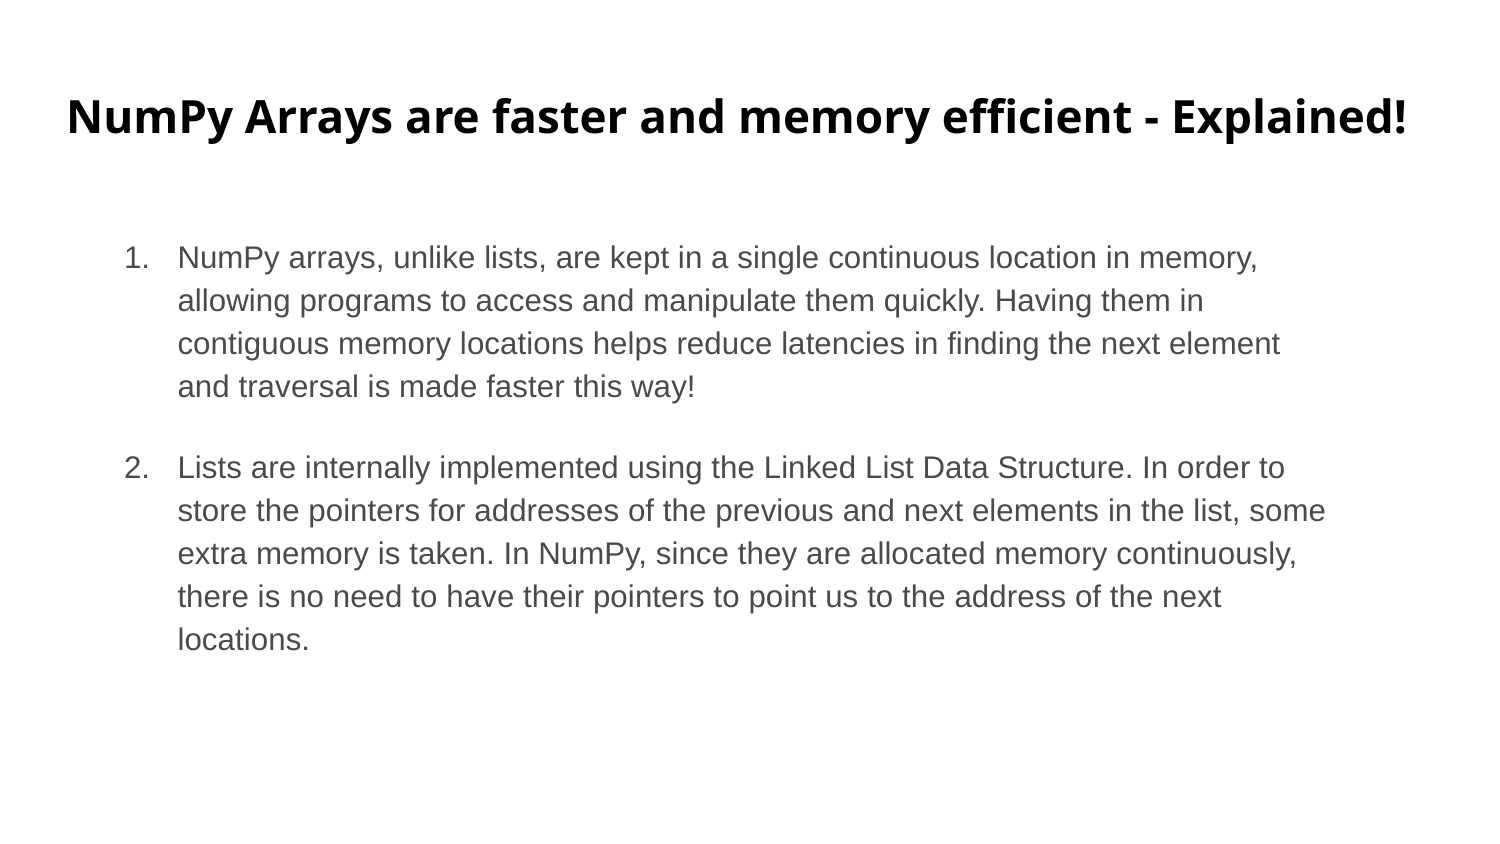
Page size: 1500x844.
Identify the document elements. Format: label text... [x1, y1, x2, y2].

title NumPy Arrays are faster and memory efficient - Explained! [51, 72, 1449, 176]
text_box NumPy arrays, unlike lists, are kept in a single continuous location in memory, allowing programs to access and manipulate them quickly. Having them in contiguous memory locations helps reduce latencies in finding the next element and traversal is made faster this way! Lists are internally implemented using the Linked List Data Structure. In order to store the pointers for addresses of the previous and next elements in the list, some extra memory is taken. In NumPy, since they are allocated memory continuously, there is no need to have their pointers to point us to the address of the next locations. [87, 216, 1355, 672]
